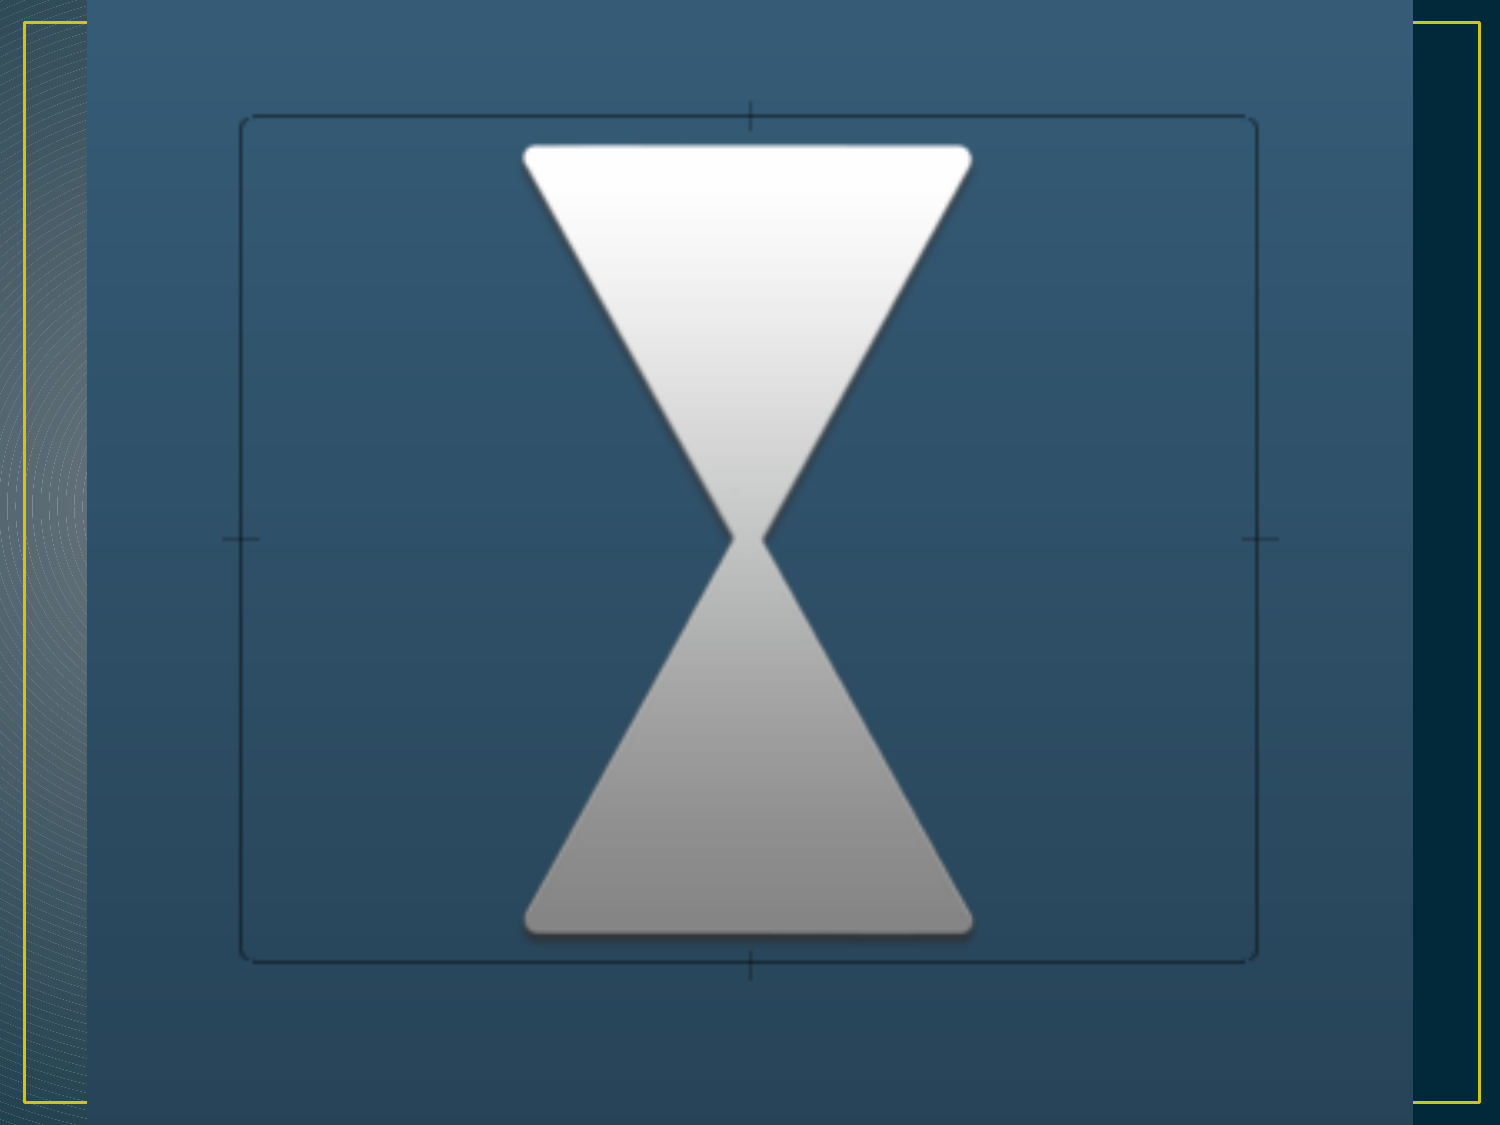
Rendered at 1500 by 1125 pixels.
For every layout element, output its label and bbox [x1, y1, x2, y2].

picture [87, 0, 1413, 1125]
